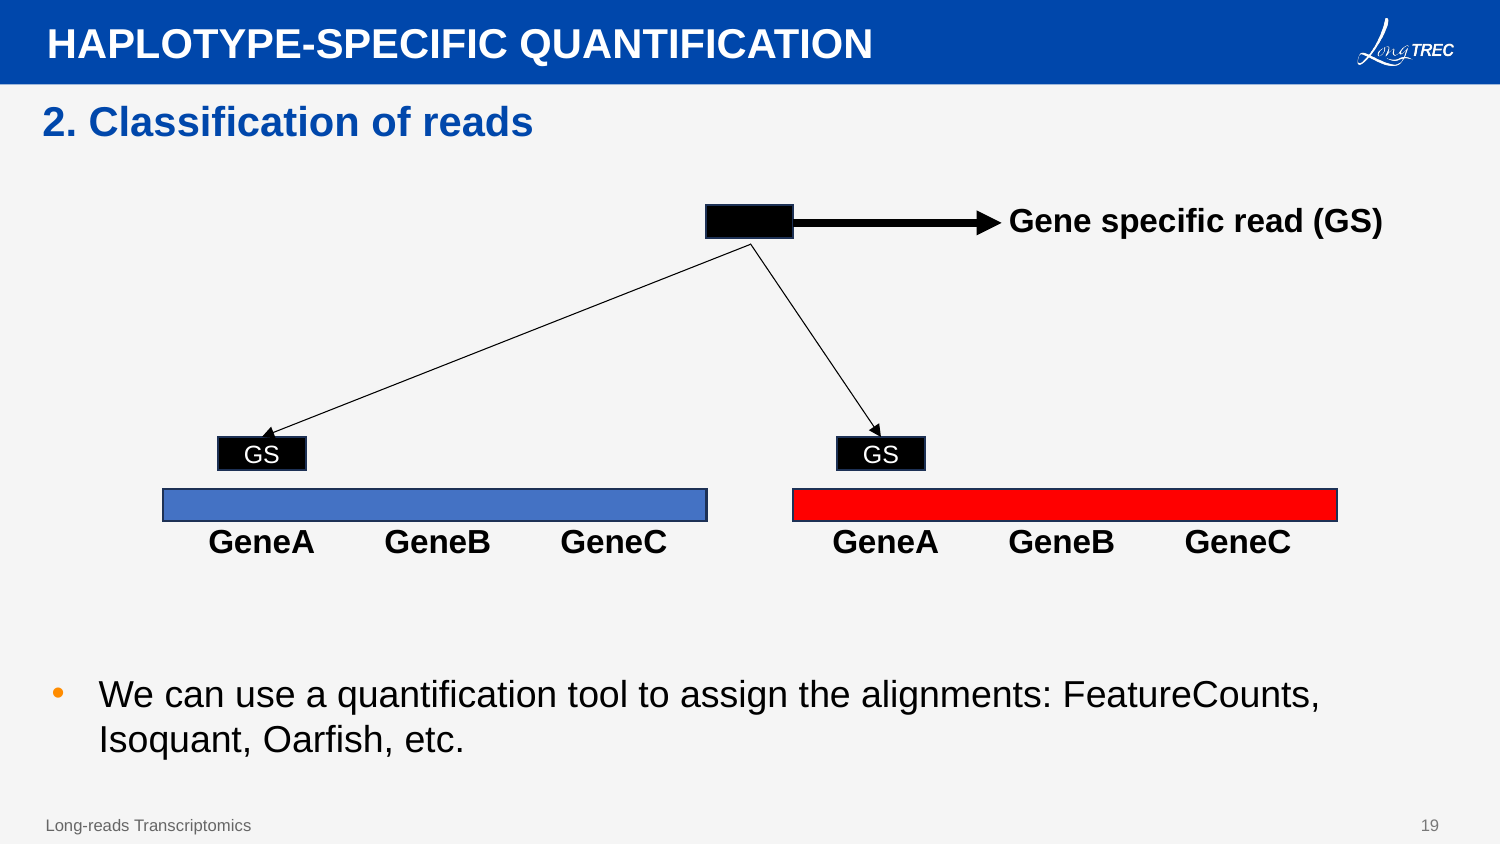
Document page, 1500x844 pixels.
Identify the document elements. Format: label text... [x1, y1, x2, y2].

slide_number 19 [1116, 802, 1455, 844]
text_box GeneB [987, 522, 1137, 568]
text_box GeneC [1163, 522, 1313, 568]
text_box GeneA [811, 522, 961, 568]
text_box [162, 205, 1337, 522]
text_box GeneC [539, 522, 689, 568]
text_box GeneA [187, 522, 337, 568]
text_box GeneB [363, 522, 513, 568]
text_box 2. Classification of reads [36, 94, 540, 145]
picture [0, 85, 1500, 844]
text_box HAPLOTYPE-SPECIFIC QUANTIFICATION [46, 17, 1136, 68]
picture [1357, 18, 1454, 66]
text_box Gene specific read (GS) [987, 191, 1405, 247]
text_box We can use a quantification tool to assign the alignments: FeatureCounts, Isoquant, Oarfish, etc. [36, 662, 1455, 768]
